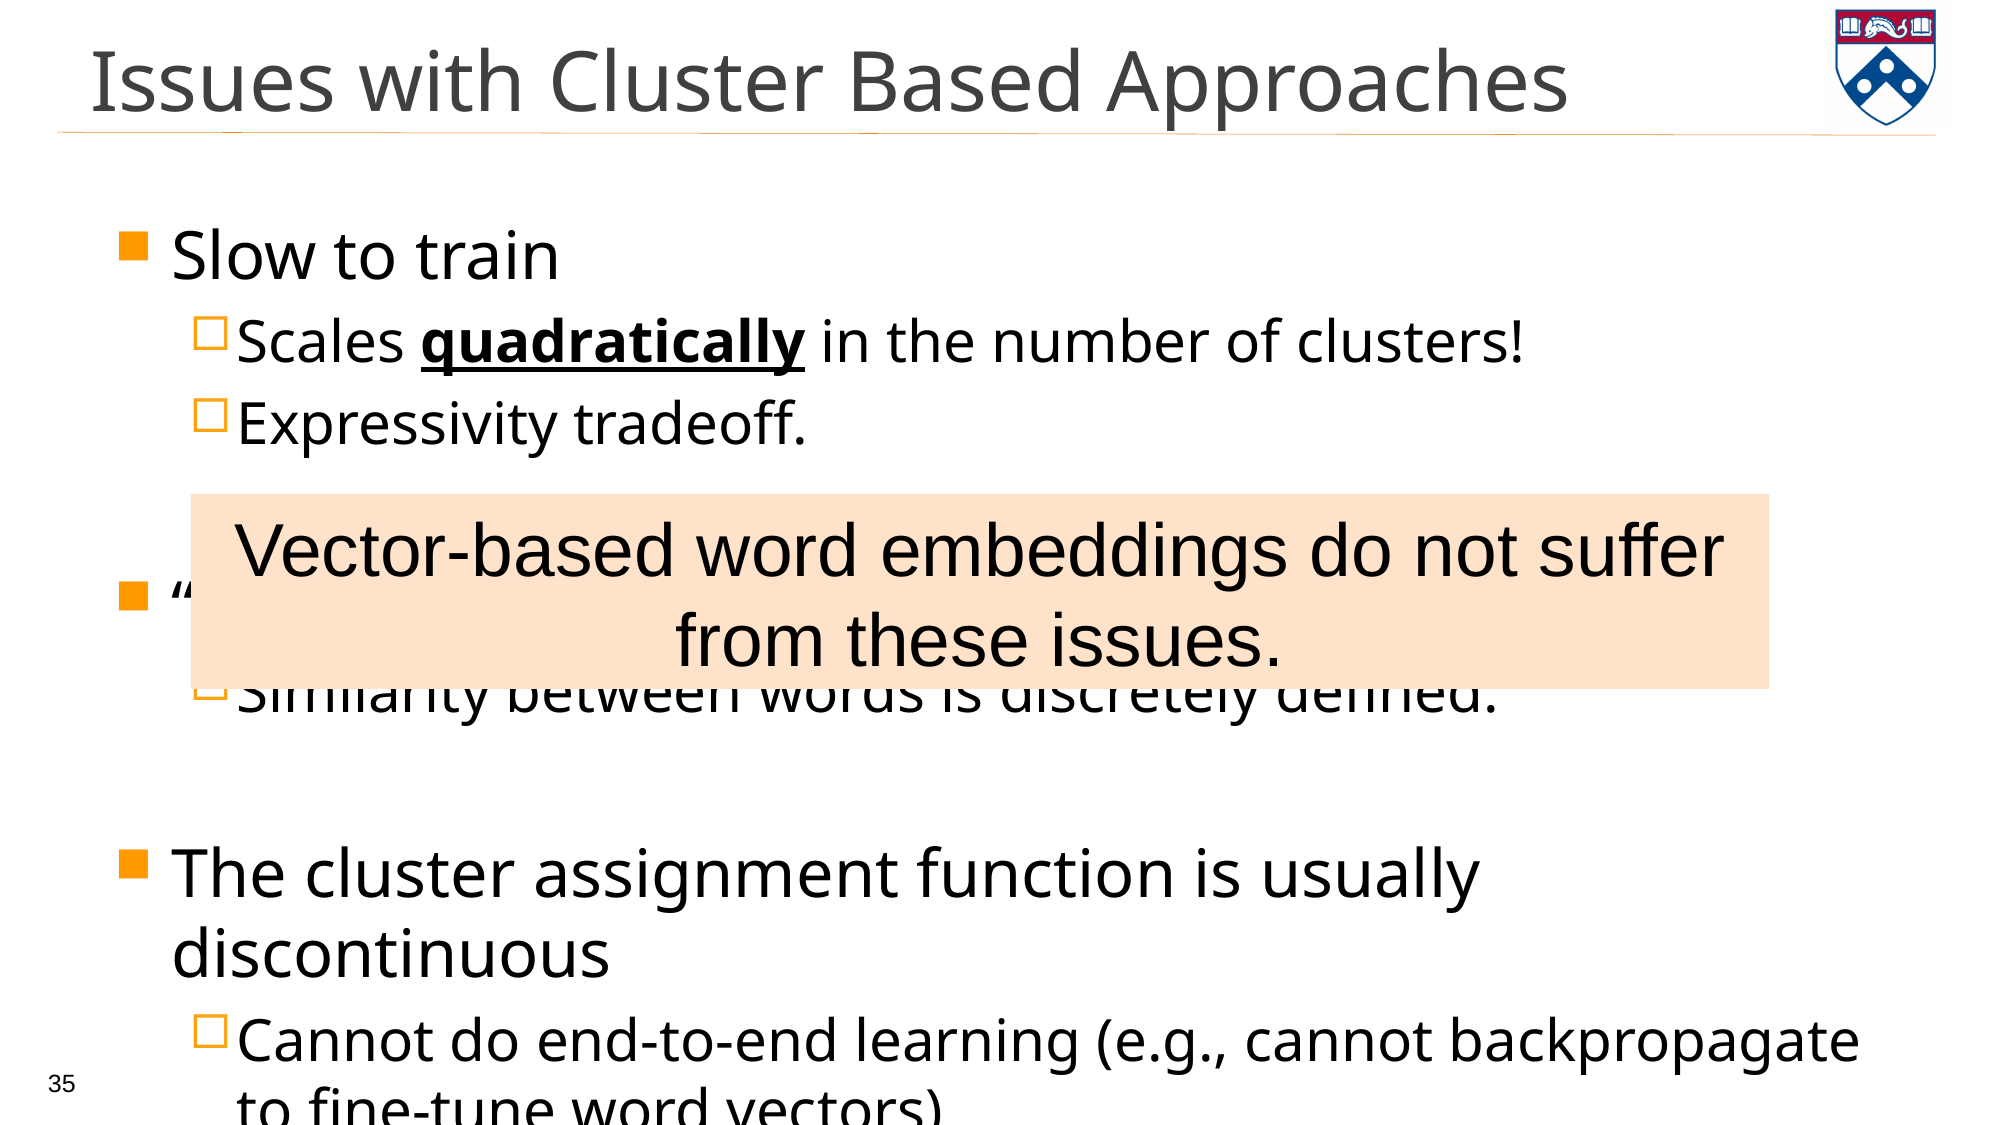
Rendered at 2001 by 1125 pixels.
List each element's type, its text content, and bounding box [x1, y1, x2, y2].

list Slow to train Scales quadratically in the number of clusters! Expressivity tradeoff. “Hard” partitioning of the space Similarity between words is discretely defined. The cluster assignment function is usually discontinuous Cannot do end-to-end learning (e.g., cannot backpropagate to fine-tune word vectors) [99, 205, 1900, 941]
text_box Vector-based word embeddings do not suffer from these issues. [191, 494, 1769, 689]
title Issues with Cluster Based Approaches [75, 33, 1814, 122]
picture [1820, 0, 1953, 132]
slide_number 35 [20, 1067, 104, 1106]
